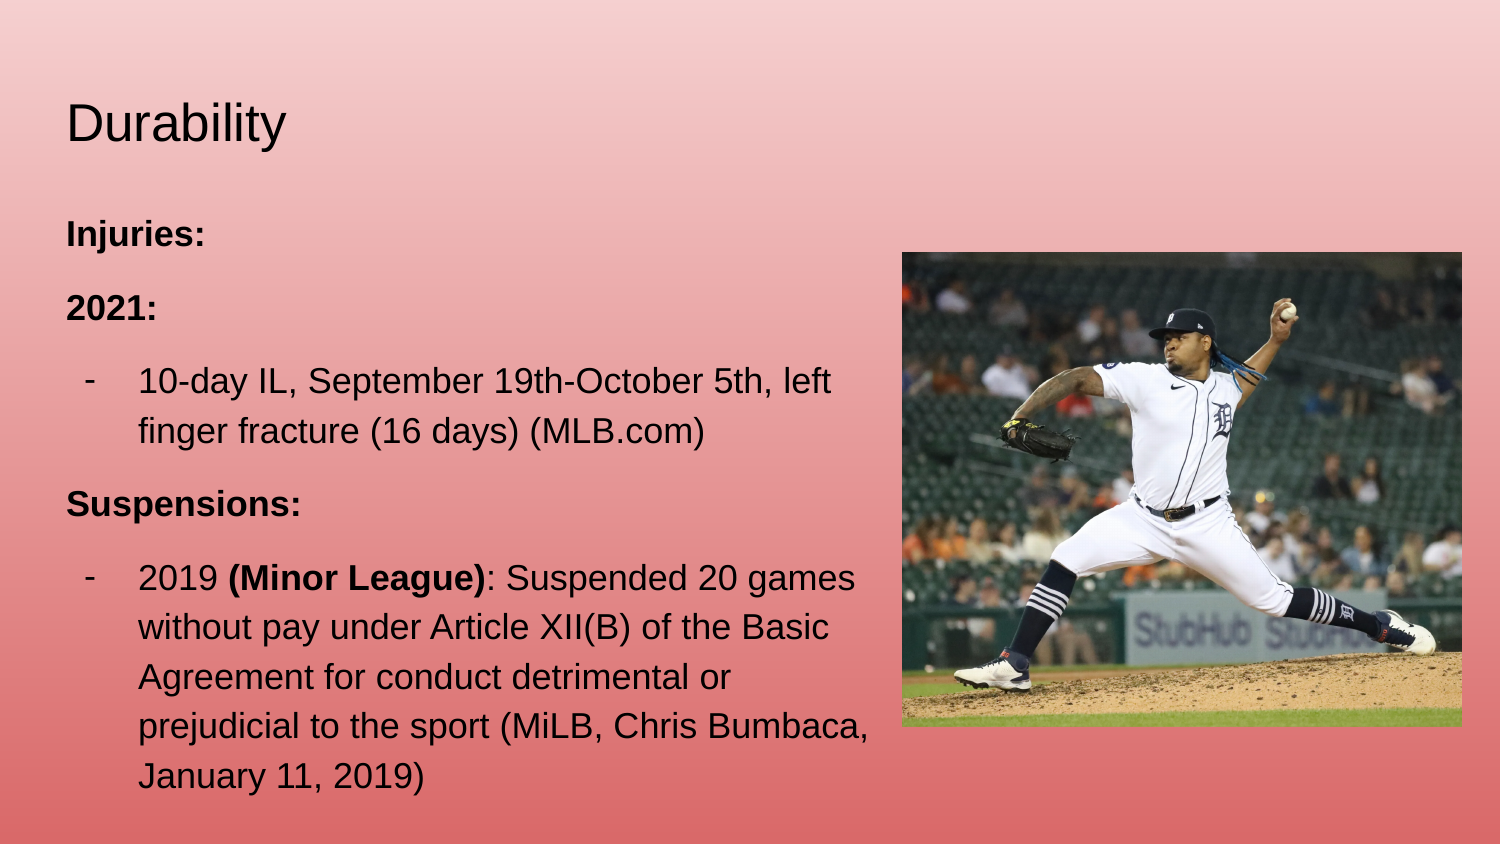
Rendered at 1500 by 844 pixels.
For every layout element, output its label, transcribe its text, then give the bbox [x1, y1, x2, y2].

title Durability [51, 72, 1449, 167]
picture [902, 251, 1463, 727]
list Injuries: 2021: 10-day IL, September 19th-October 5th, left finger fracture (16 days) (MLB.com) Suspensions: 2019 (Minor League): Suspended 20 games without pay under Article XII(B) of the Basic Agreement for conduct detrimental or prejudicial to the sport (MiLB, Chris Bumbaca, January 11, 2019) [51, 189, 891, 815]
